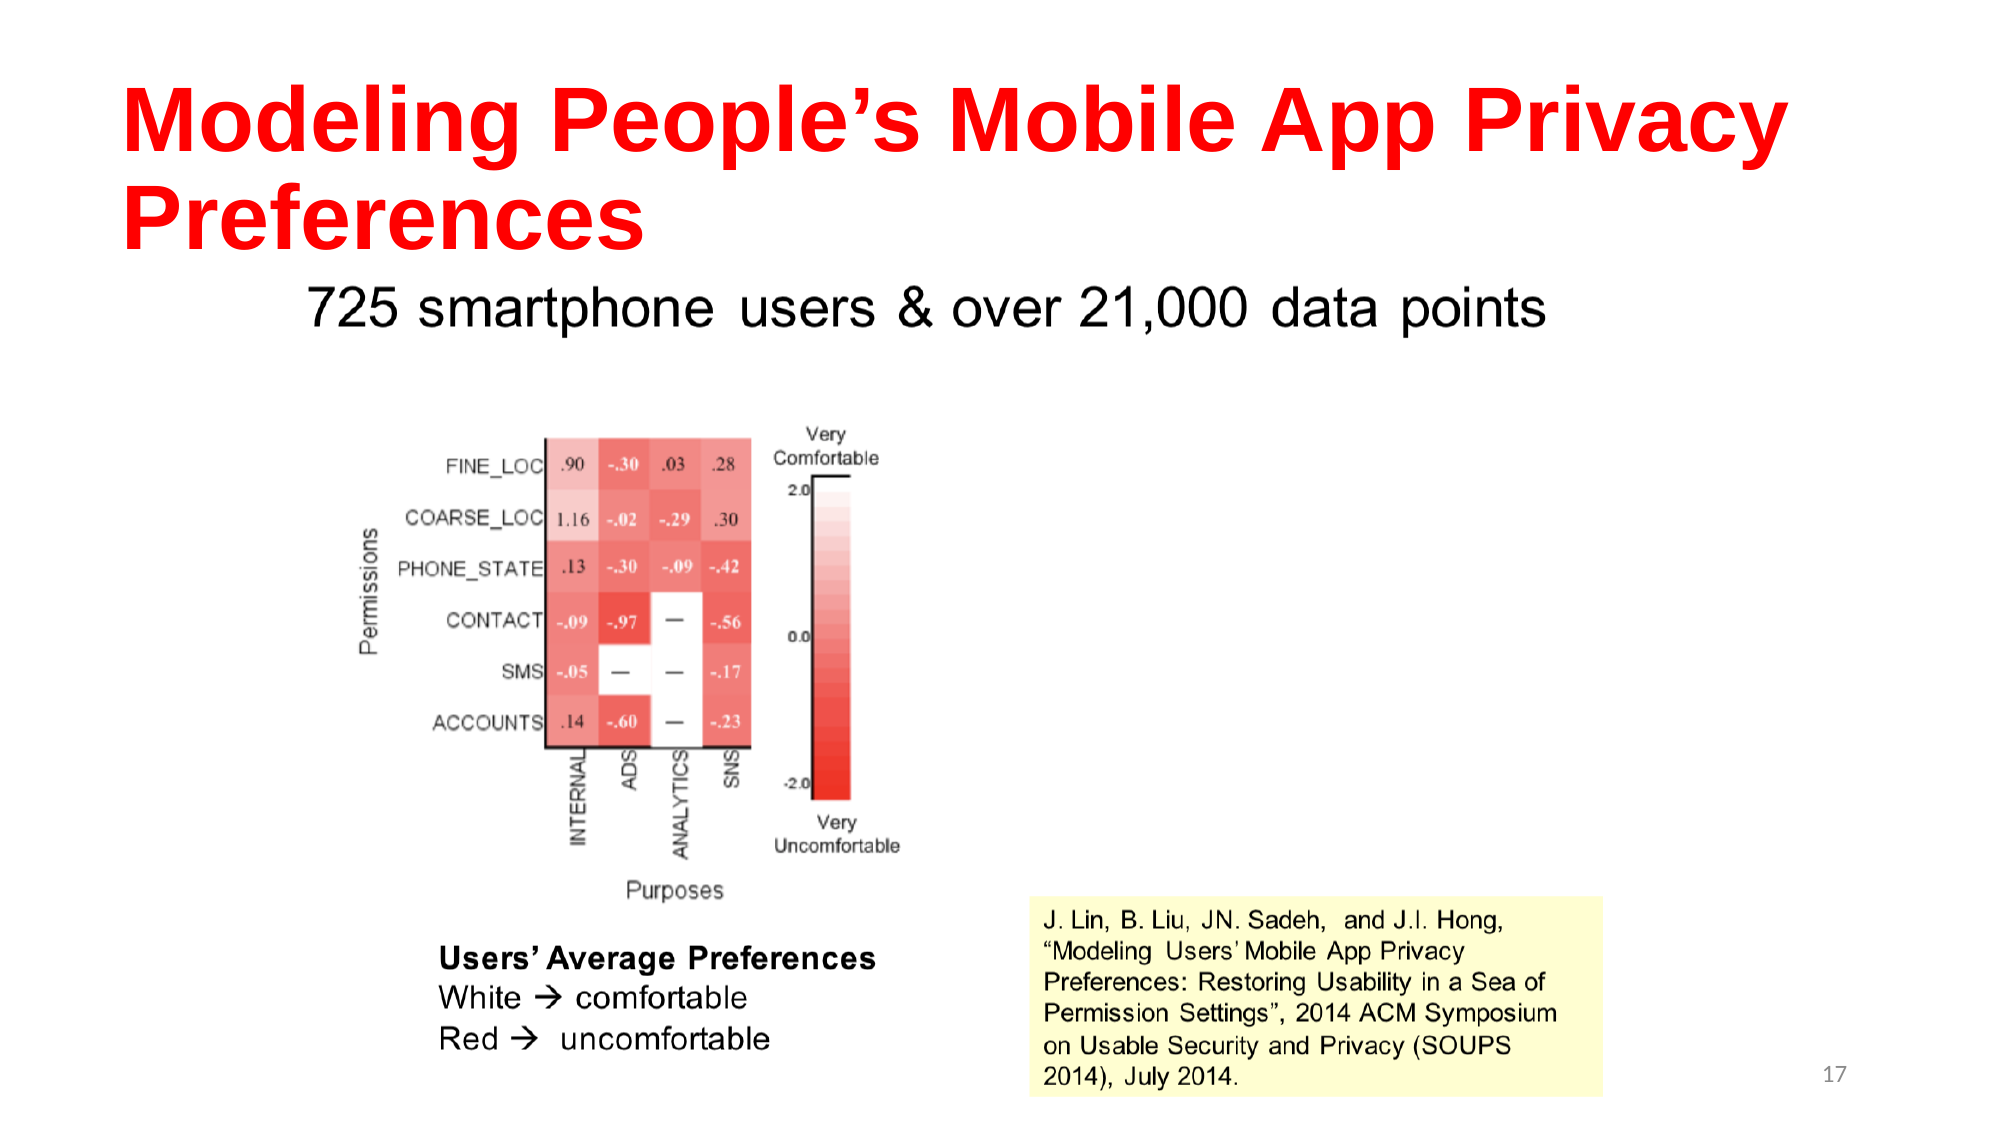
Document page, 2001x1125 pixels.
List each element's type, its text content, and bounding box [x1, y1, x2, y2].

slide_number 17 [1606, 1042, 1863, 1103]
title Modeling People’s Mobile App Privacy Preferences [106, 47, 1970, 295]
picture [296, 277, 1606, 1103]
